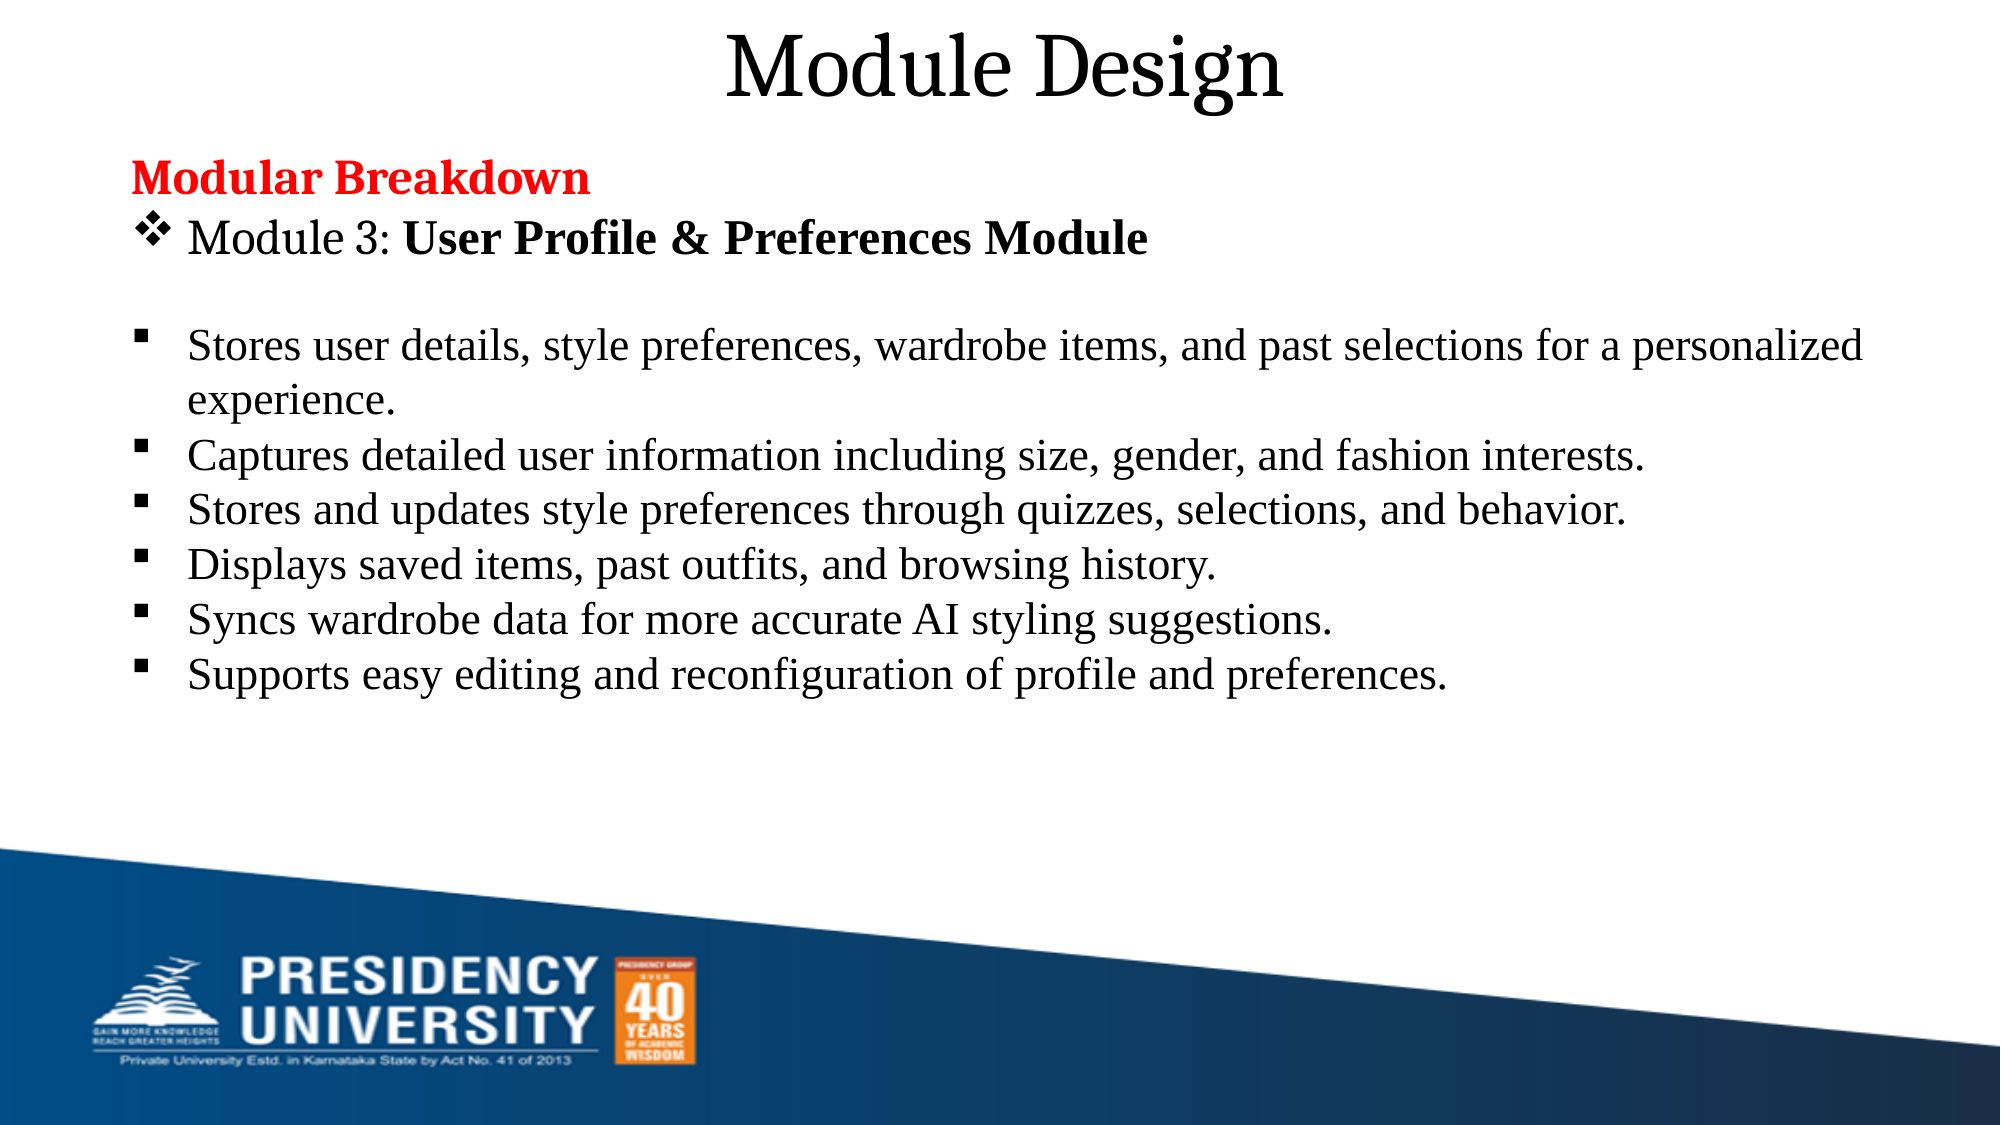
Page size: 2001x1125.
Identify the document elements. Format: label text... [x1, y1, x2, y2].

title Module Design [130, 26, 1881, 106]
picture [0, 845, 2000, 1125]
text_box Modular Breakdown Module 3: User Profile & Preferences Module Stores user details, style preferences, wardrobe items, and past selections for a personalized experience. Captures detailed user information including size, gender, and fashion interests. Stores and updates style preferences through quizzes, selections, and behavior. Displays saved items, past outfits, and browsing history. Syncs wardrobe data for more accurate AI styling suggestions. Supports easy editing and reconfiguration of profile and preferences. [116, 106, 1895, 707]
